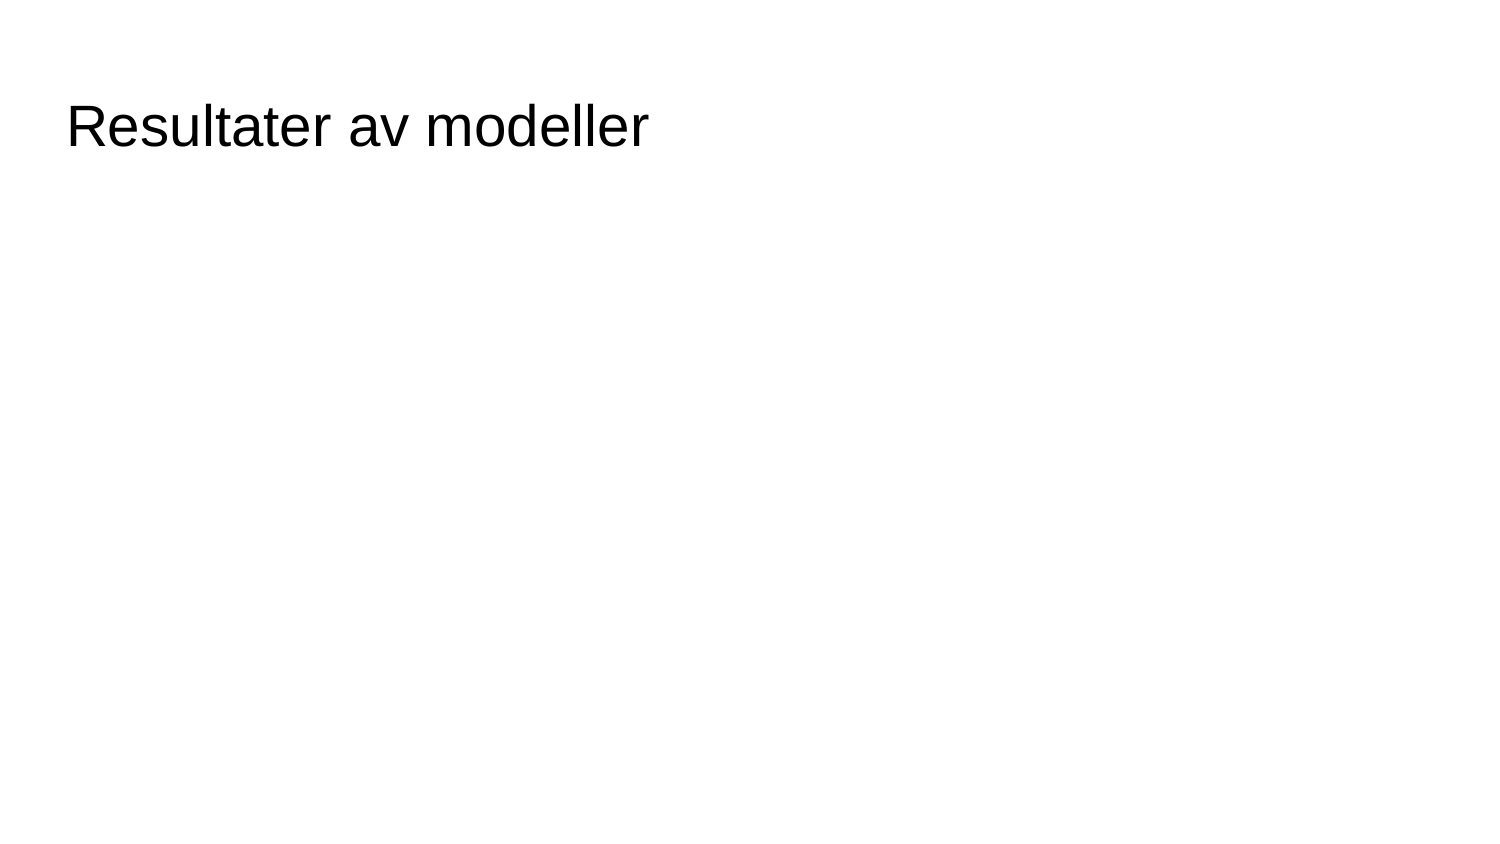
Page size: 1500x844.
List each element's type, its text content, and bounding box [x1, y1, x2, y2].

title Resultater av modeller [51, 72, 1449, 167]
